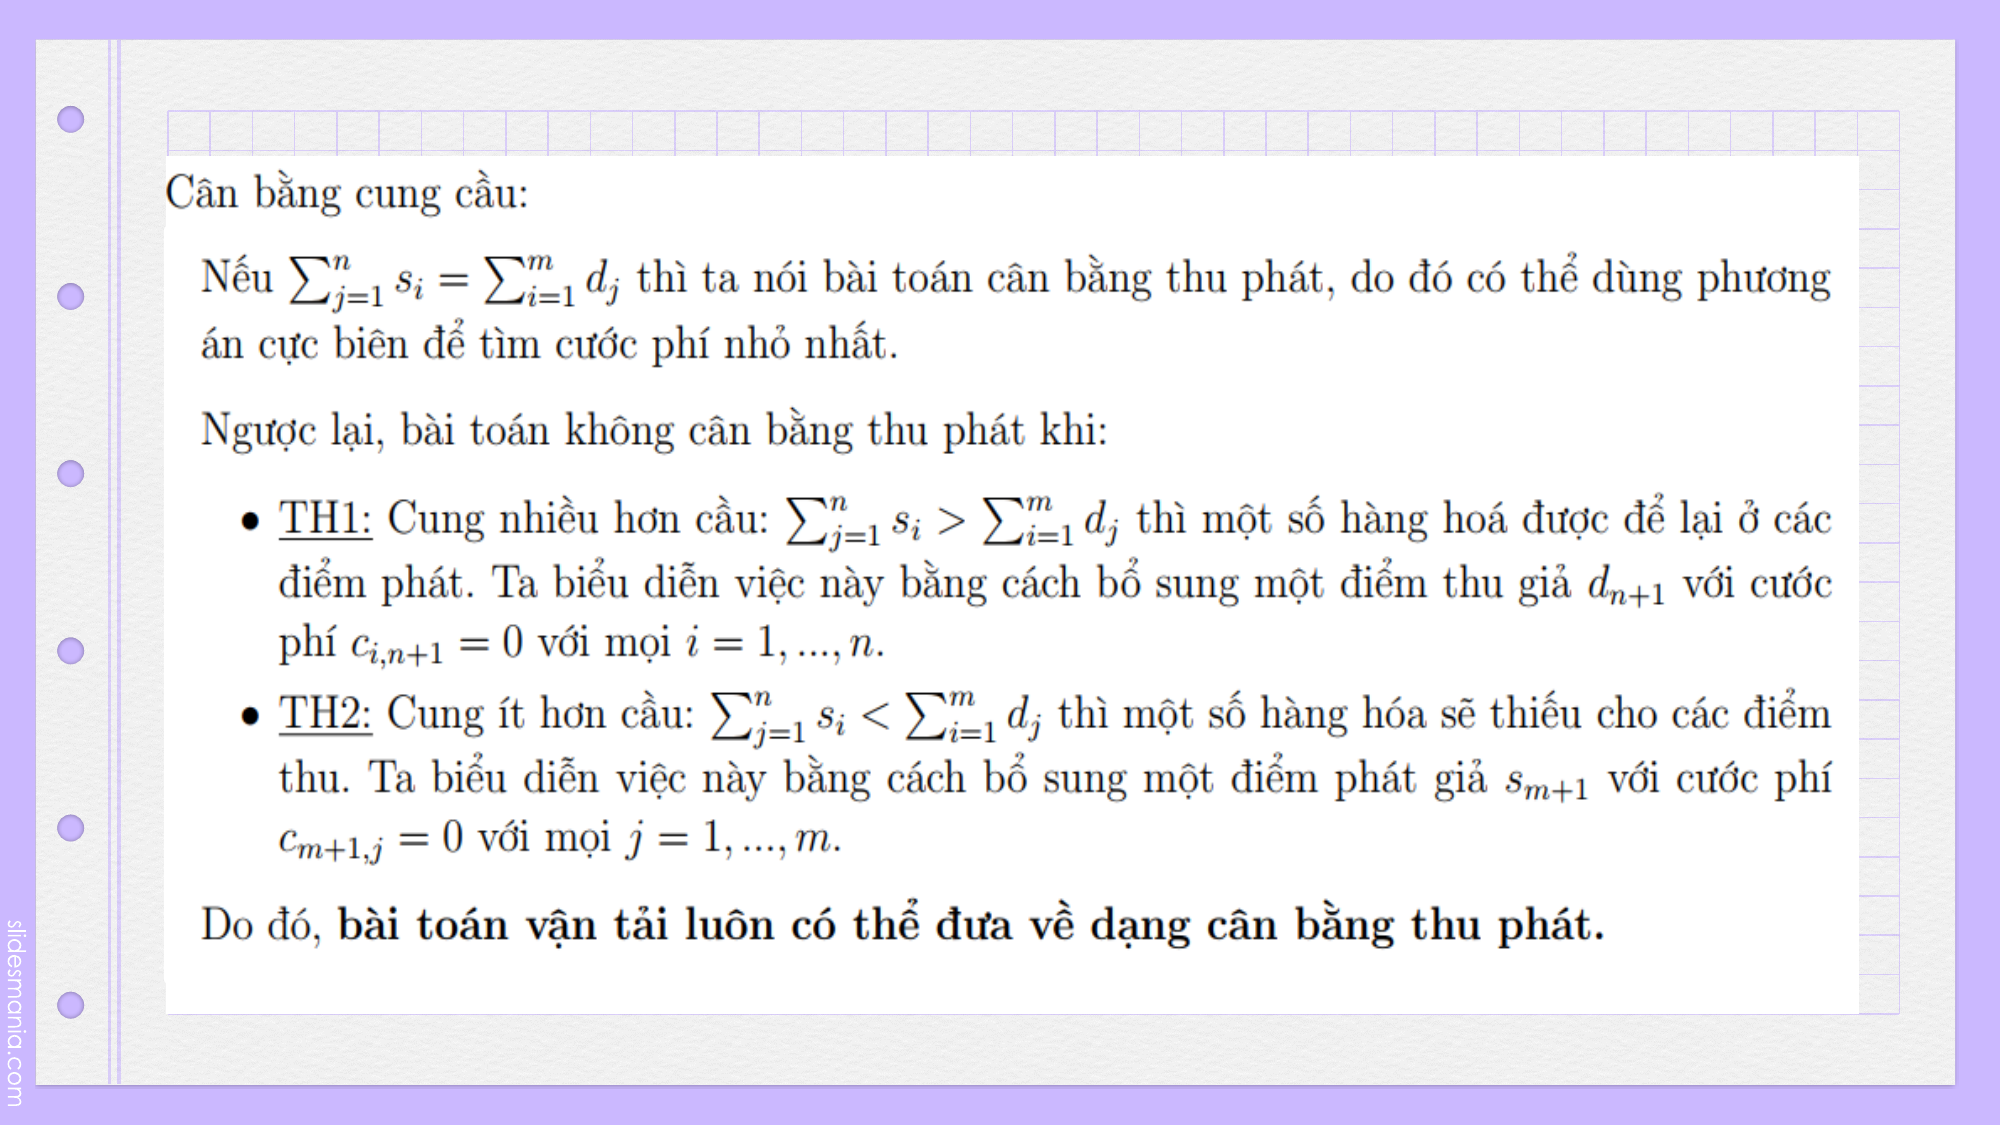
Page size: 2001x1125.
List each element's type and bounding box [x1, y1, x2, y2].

picture [165, 155, 1860, 1014]
